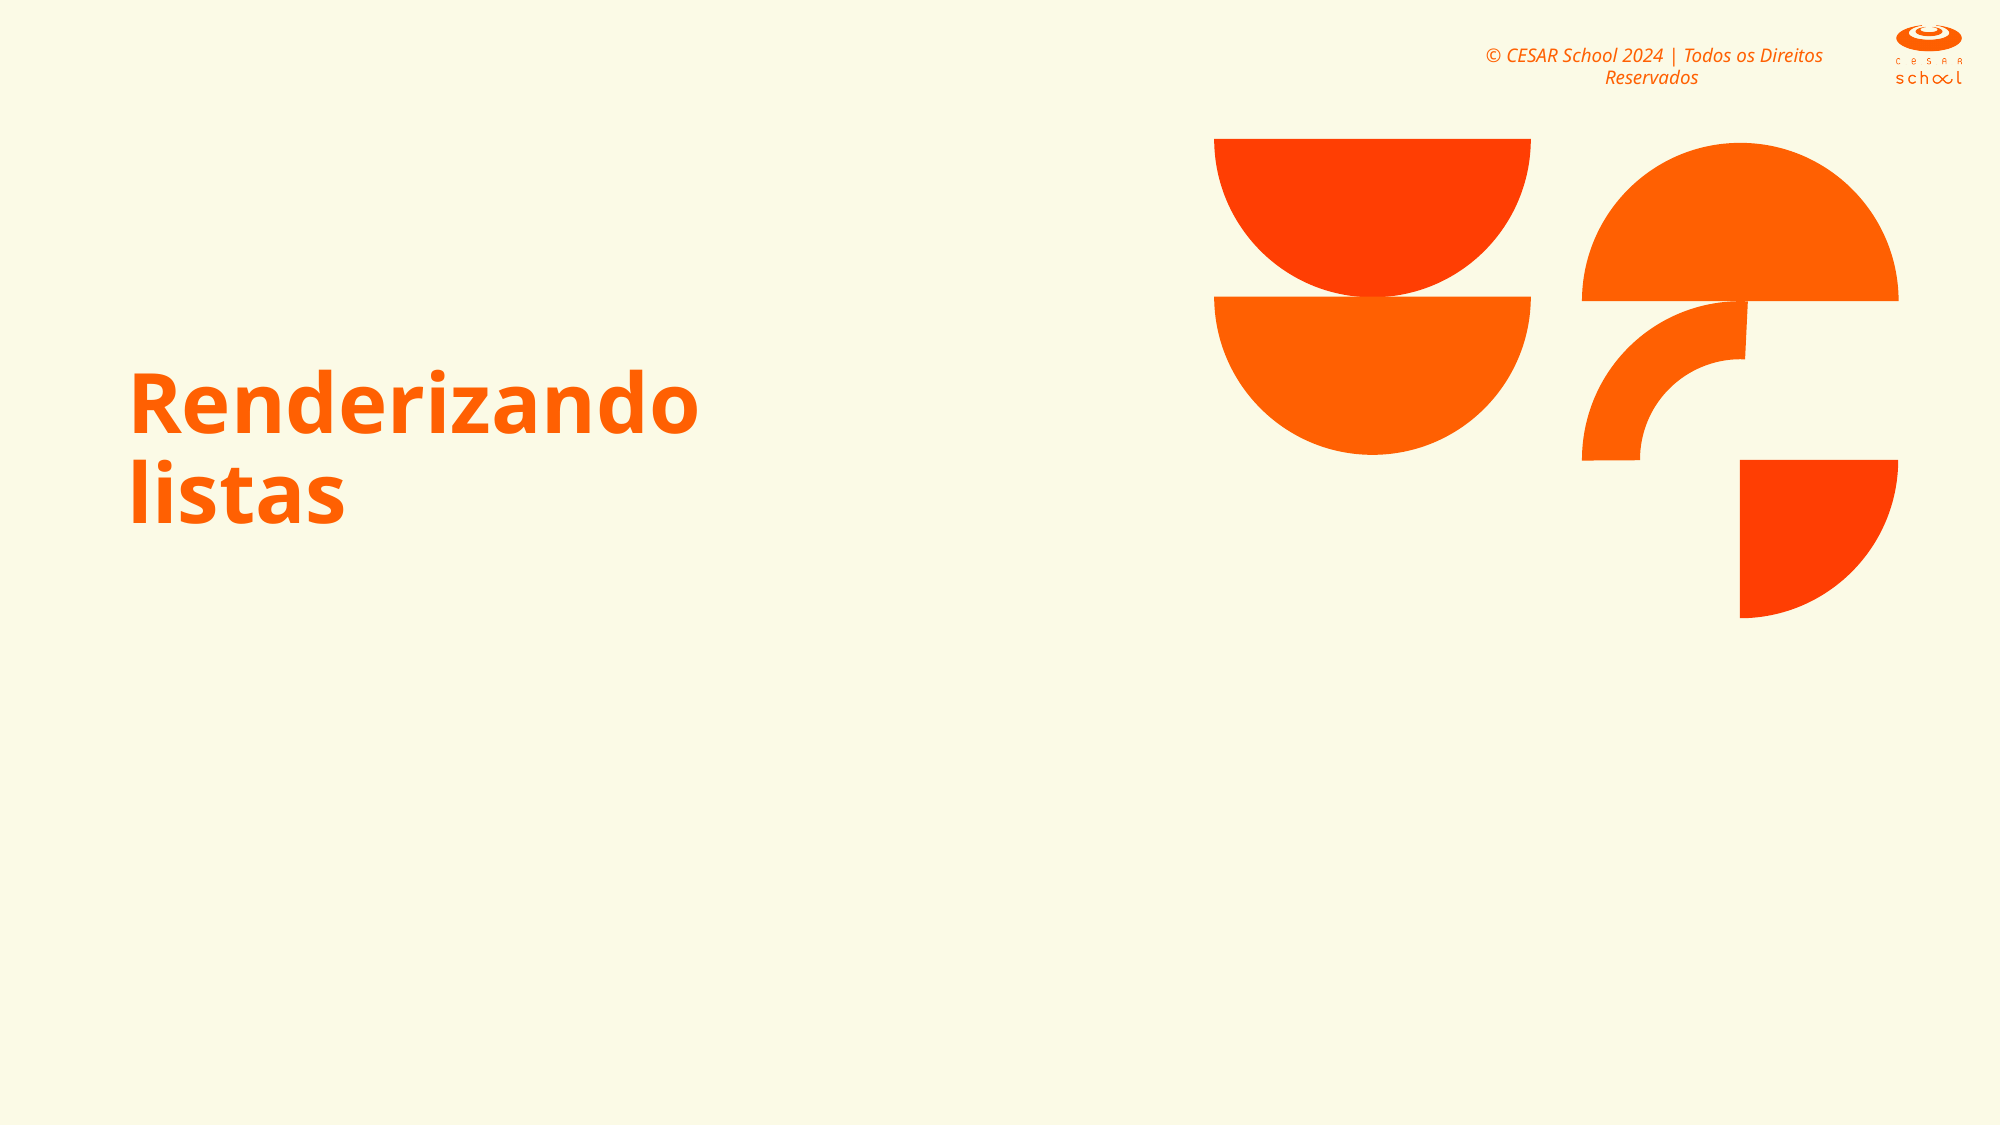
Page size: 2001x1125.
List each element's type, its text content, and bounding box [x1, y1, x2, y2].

text_box Renderizando listas [37, 347, 916, 889]
text_box [1739, 459, 1899, 619]
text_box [1432, 25, 1963, 85]
text_box [1581, 301, 1748, 461]
text_box [1581, 142, 1899, 302]
text_box [1214, 138, 1531, 296]
text_box [1214, 296, 1531, 455]
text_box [1486, 23, 1970, 76]
